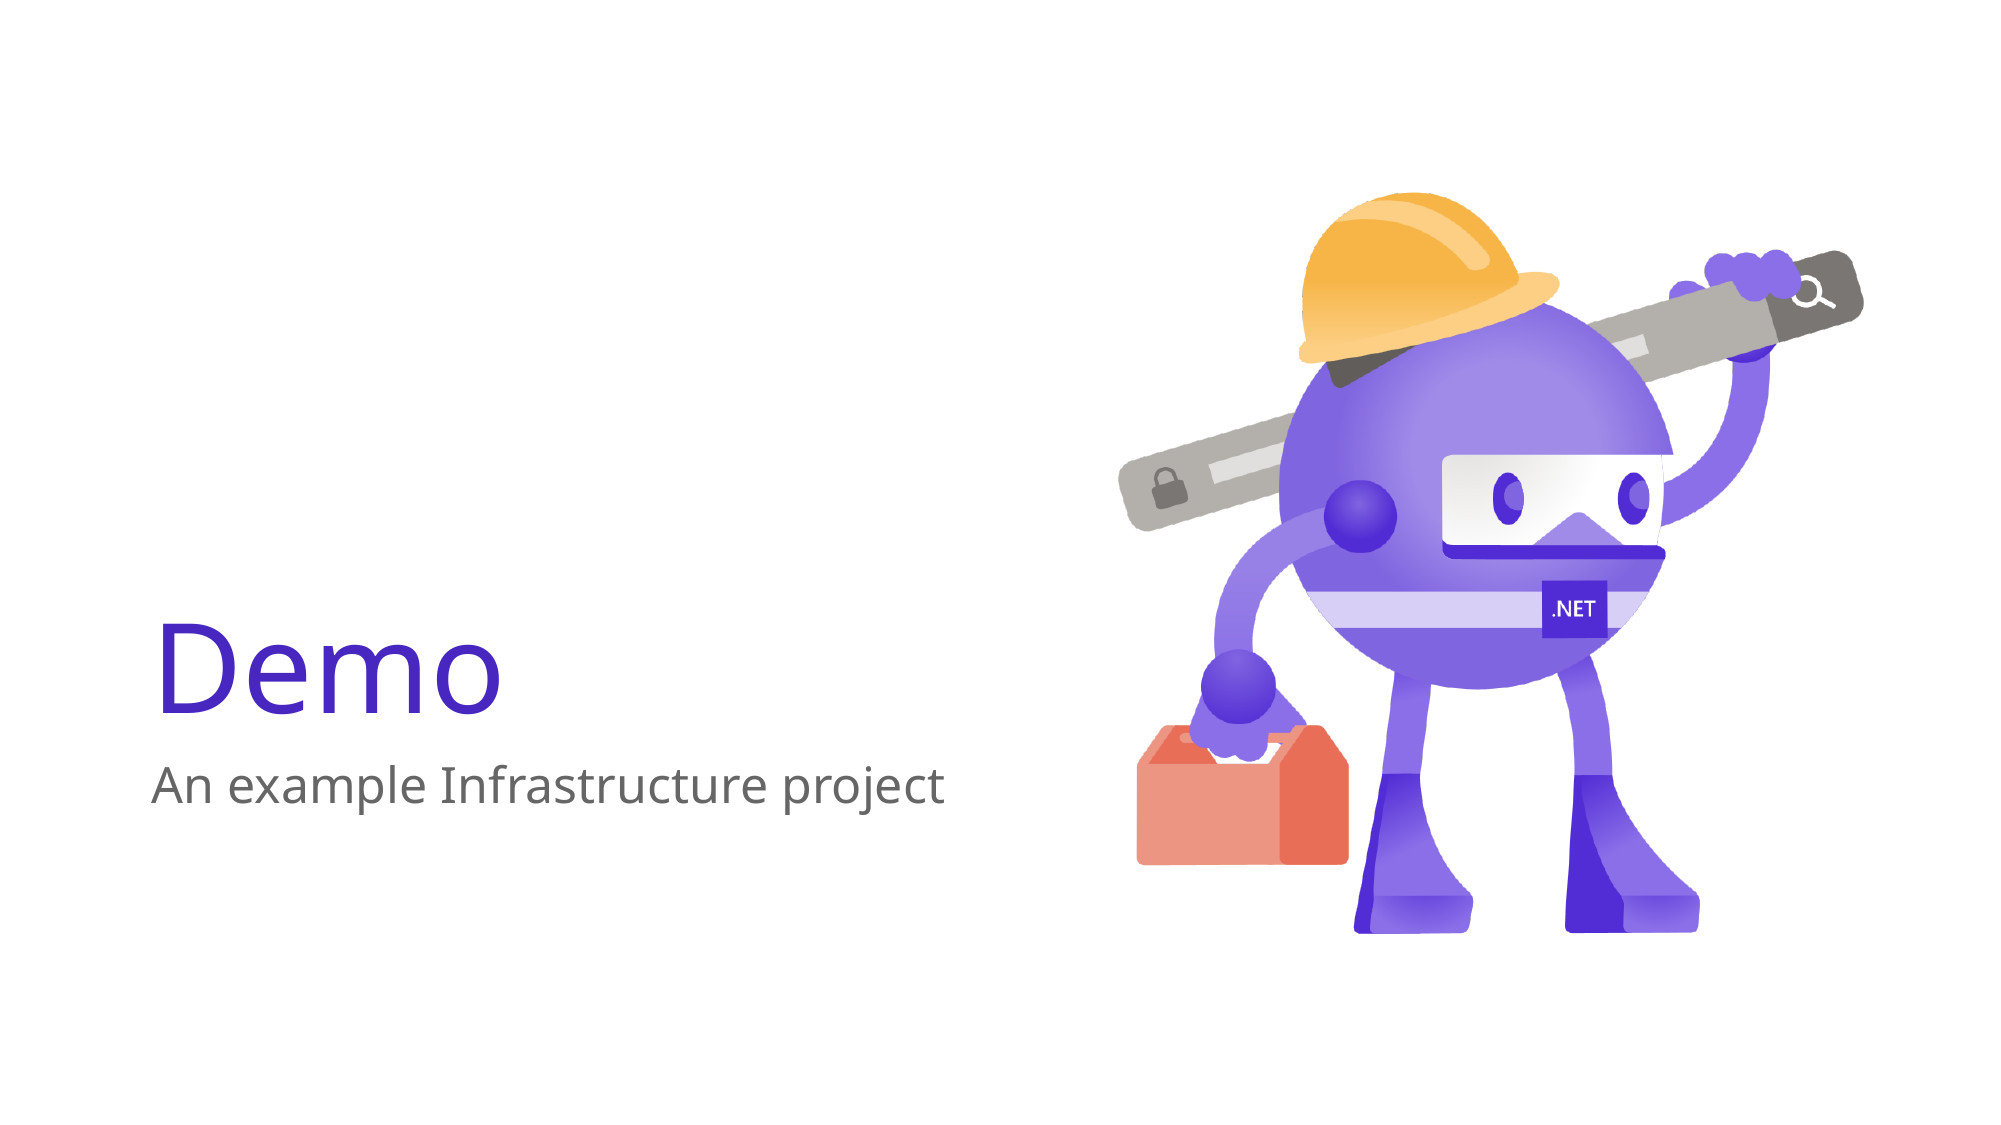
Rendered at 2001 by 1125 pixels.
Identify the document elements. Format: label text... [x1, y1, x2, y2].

list An example Infrastructure project [136, 752, 1862, 999]
picture [1116, 190, 1864, 935]
title Demo [136, 280, 1116, 749]
